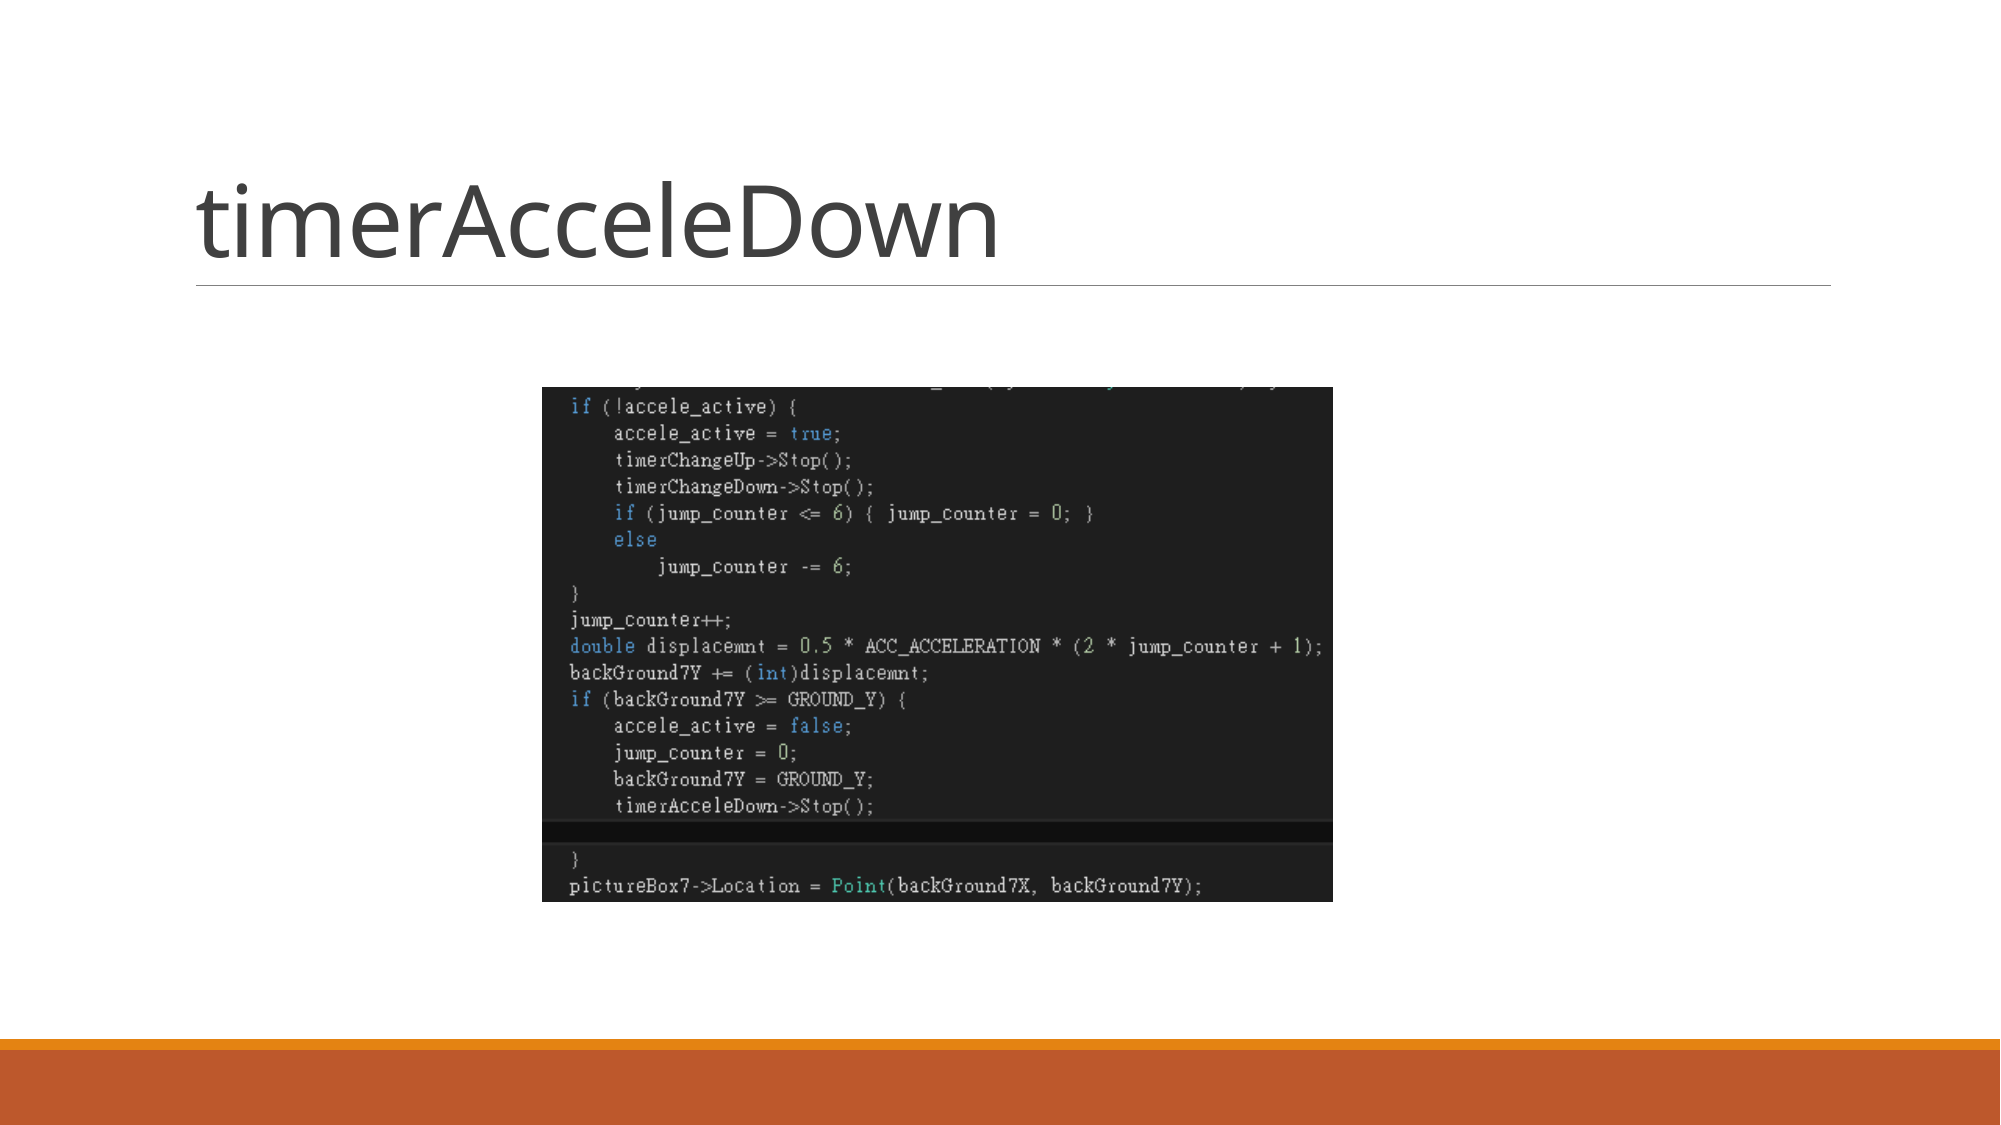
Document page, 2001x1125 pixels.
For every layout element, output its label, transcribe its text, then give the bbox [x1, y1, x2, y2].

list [541, 387, 1334, 903]
title timerAcceleDown [180, 47, 1830, 285]
